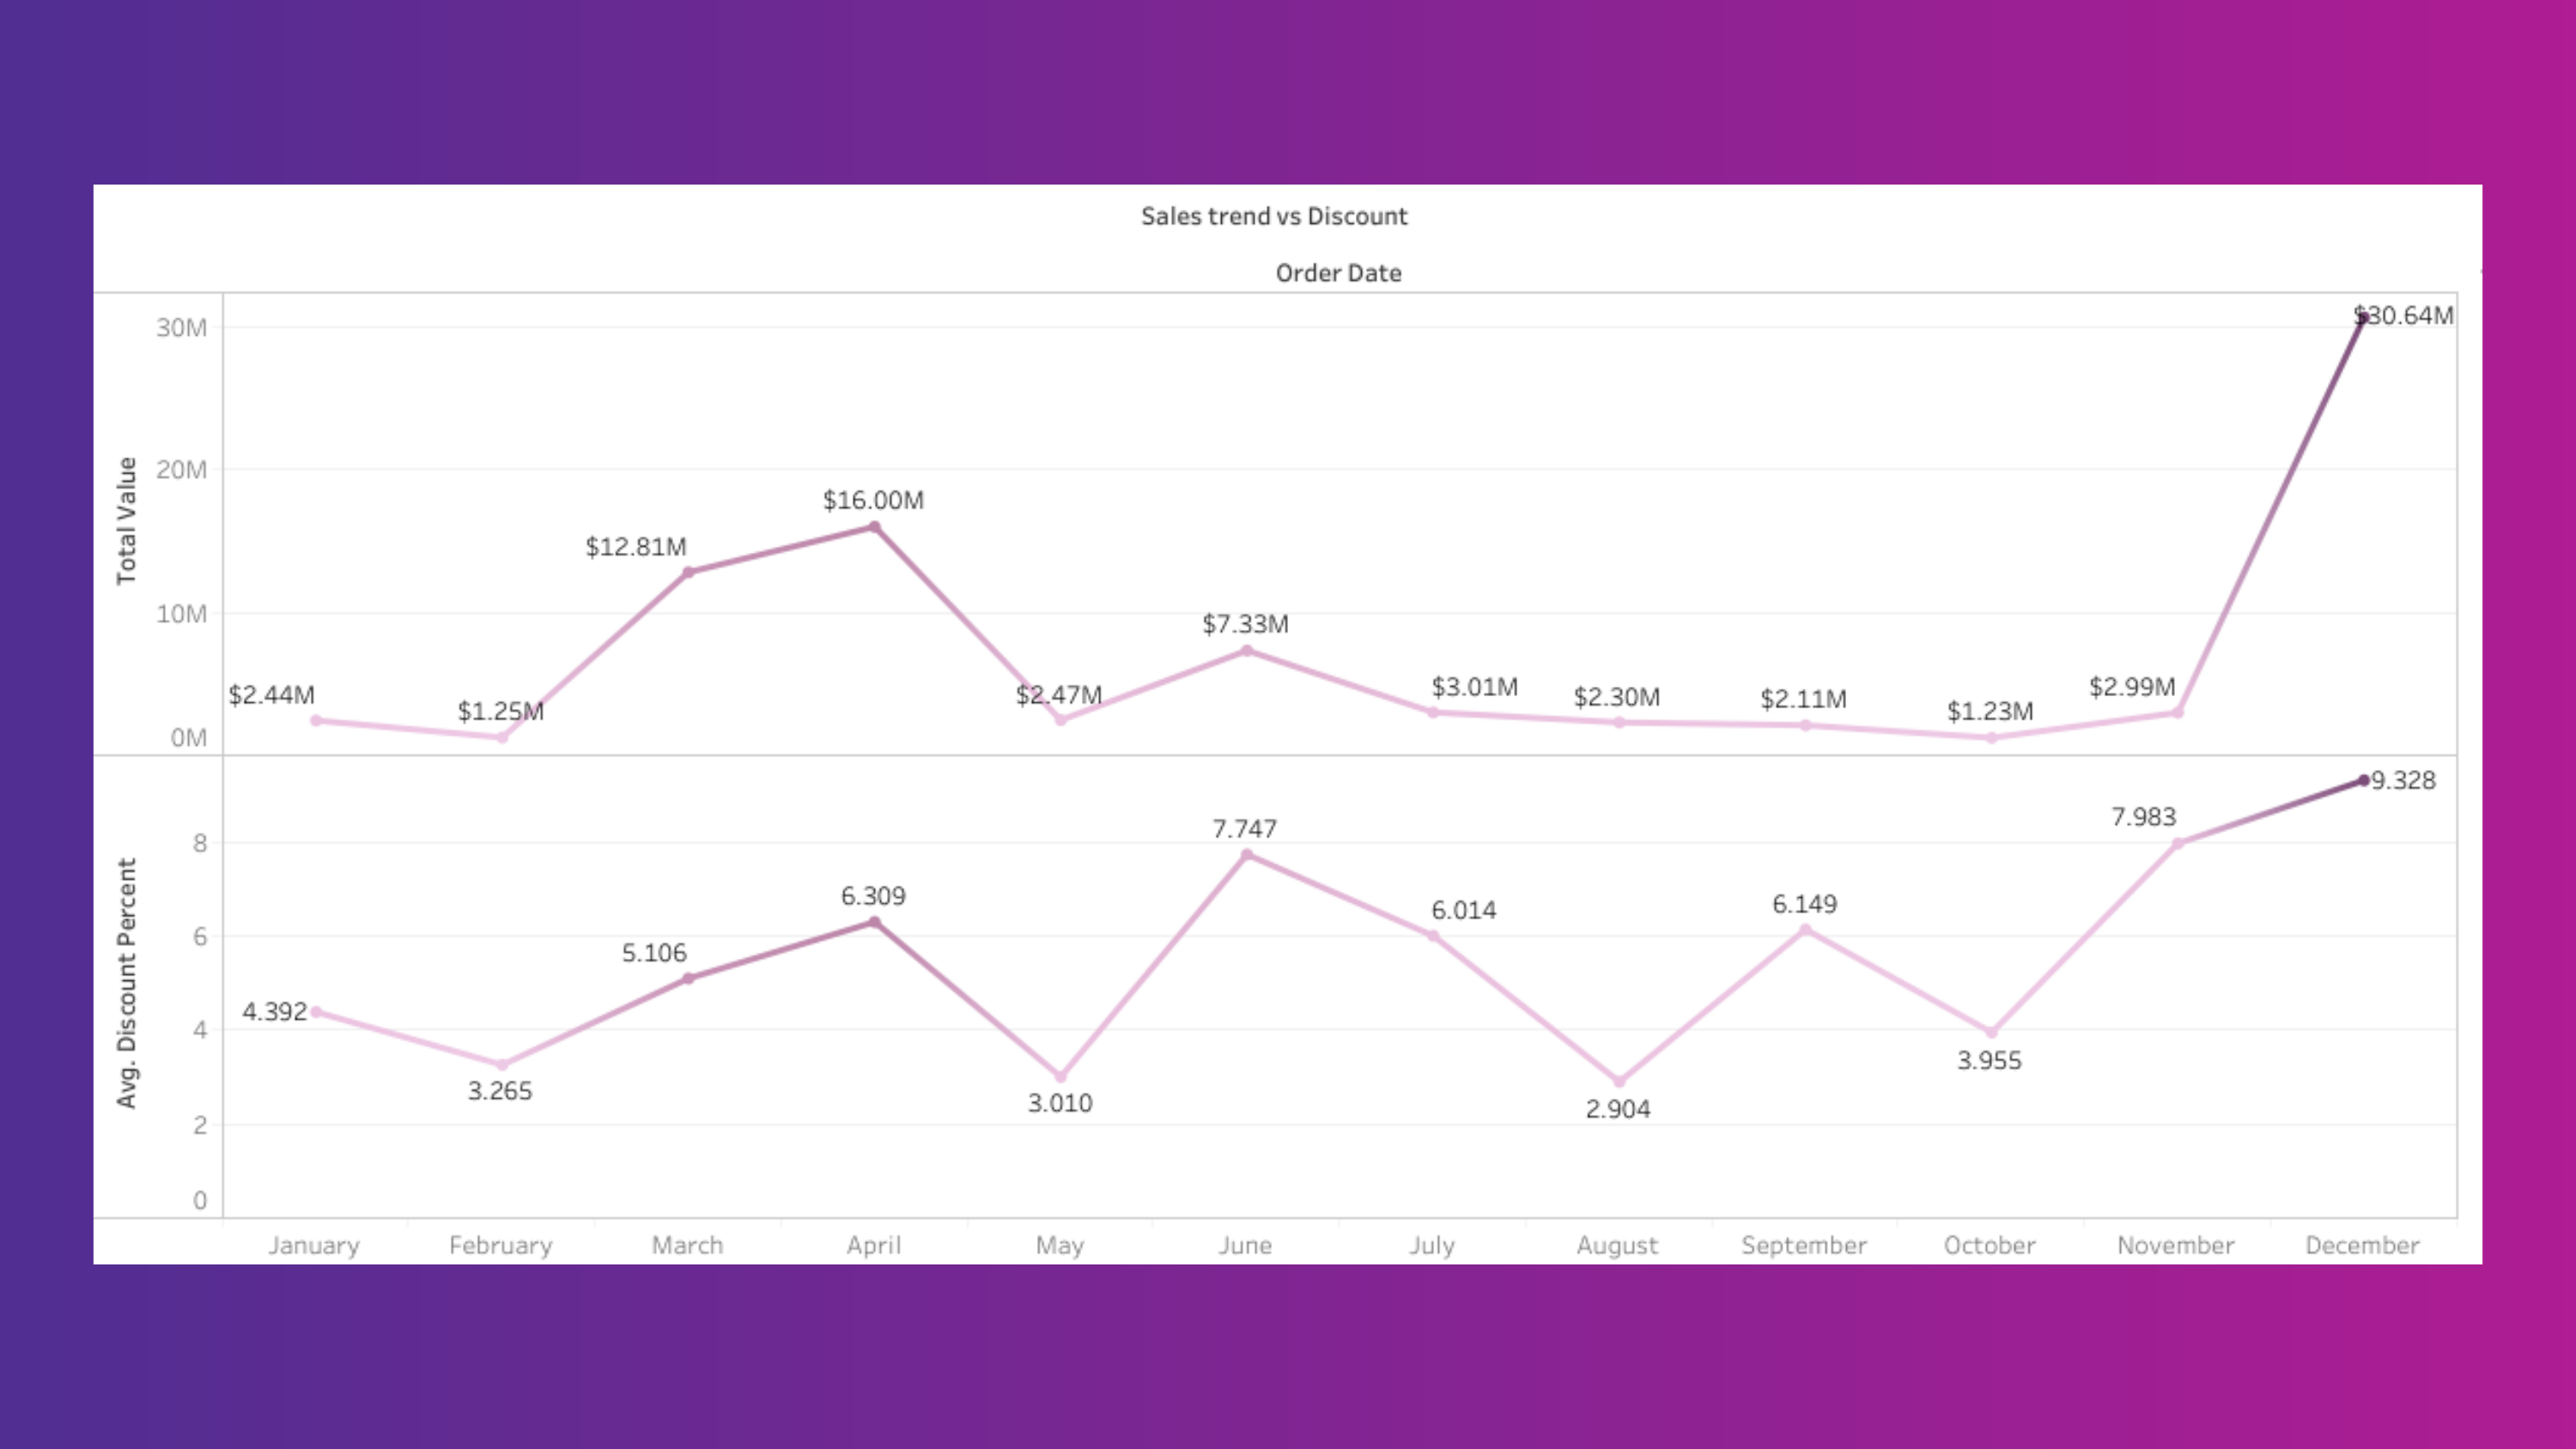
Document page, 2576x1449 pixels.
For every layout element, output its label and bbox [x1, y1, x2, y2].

text_box [93, 185, 2483, 1264]
